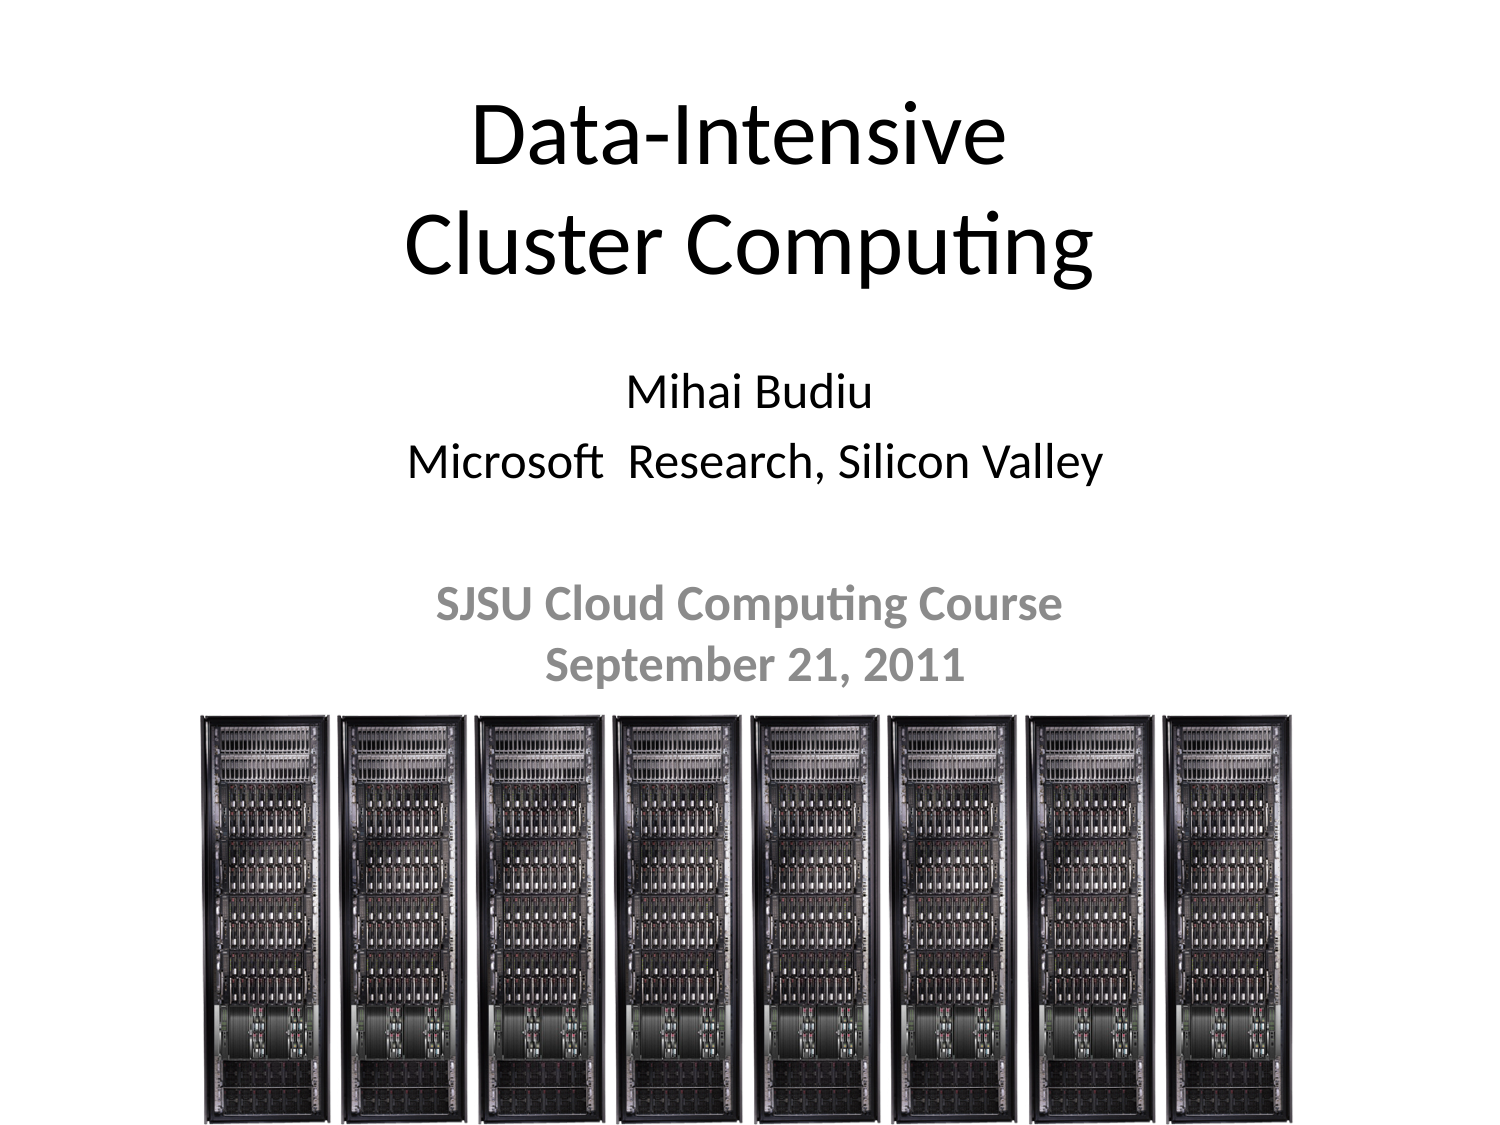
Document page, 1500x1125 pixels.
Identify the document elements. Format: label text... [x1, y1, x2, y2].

picture [474, 712, 607, 1125]
picture [337, 712, 469, 1125]
subtitle Mihai Budiu Microsoft Research, Silicon Valley SJSU Cloud Computing Course September 21, 2011 [50, 350, 1450, 700]
title Data-Intensive Cluster Computing [112, 62, 1388, 304]
picture [887, 712, 1019, 1125]
picture [199, 712, 332, 1125]
picture [749, 712, 882, 1125]
picture [1162, 712, 1294, 1125]
picture [1024, 712, 1157, 1125]
picture [612, 712, 744, 1125]
